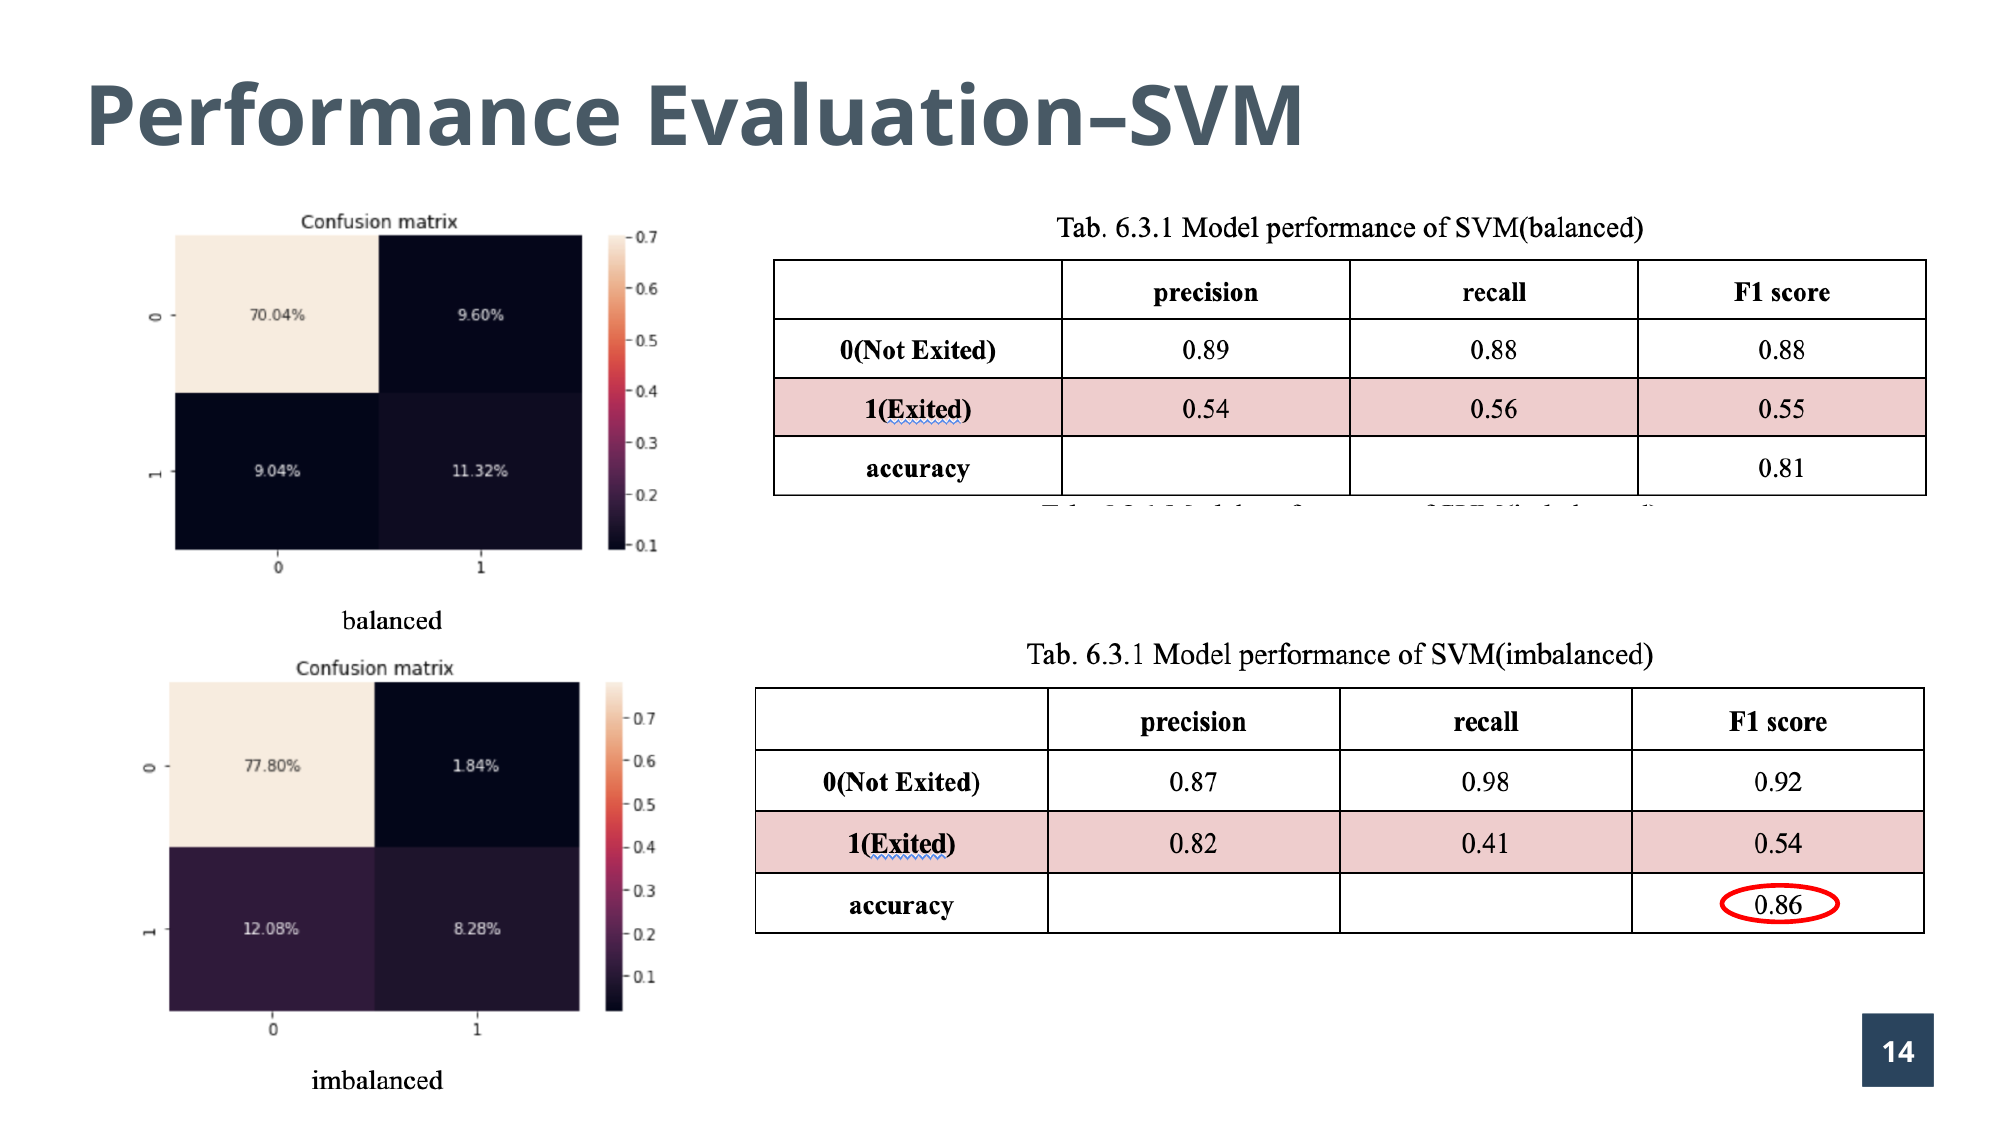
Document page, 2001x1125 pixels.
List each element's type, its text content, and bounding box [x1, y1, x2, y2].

picture [145, 195, 678, 640]
picture [755, 195, 1935, 507]
title Performance Evaluation–SVM [69, 59, 1961, 178]
picture [135, 657, 668, 1102]
picture [755, 638, 1935, 950]
slide_number 14 [1855, 1021, 1941, 1081]
